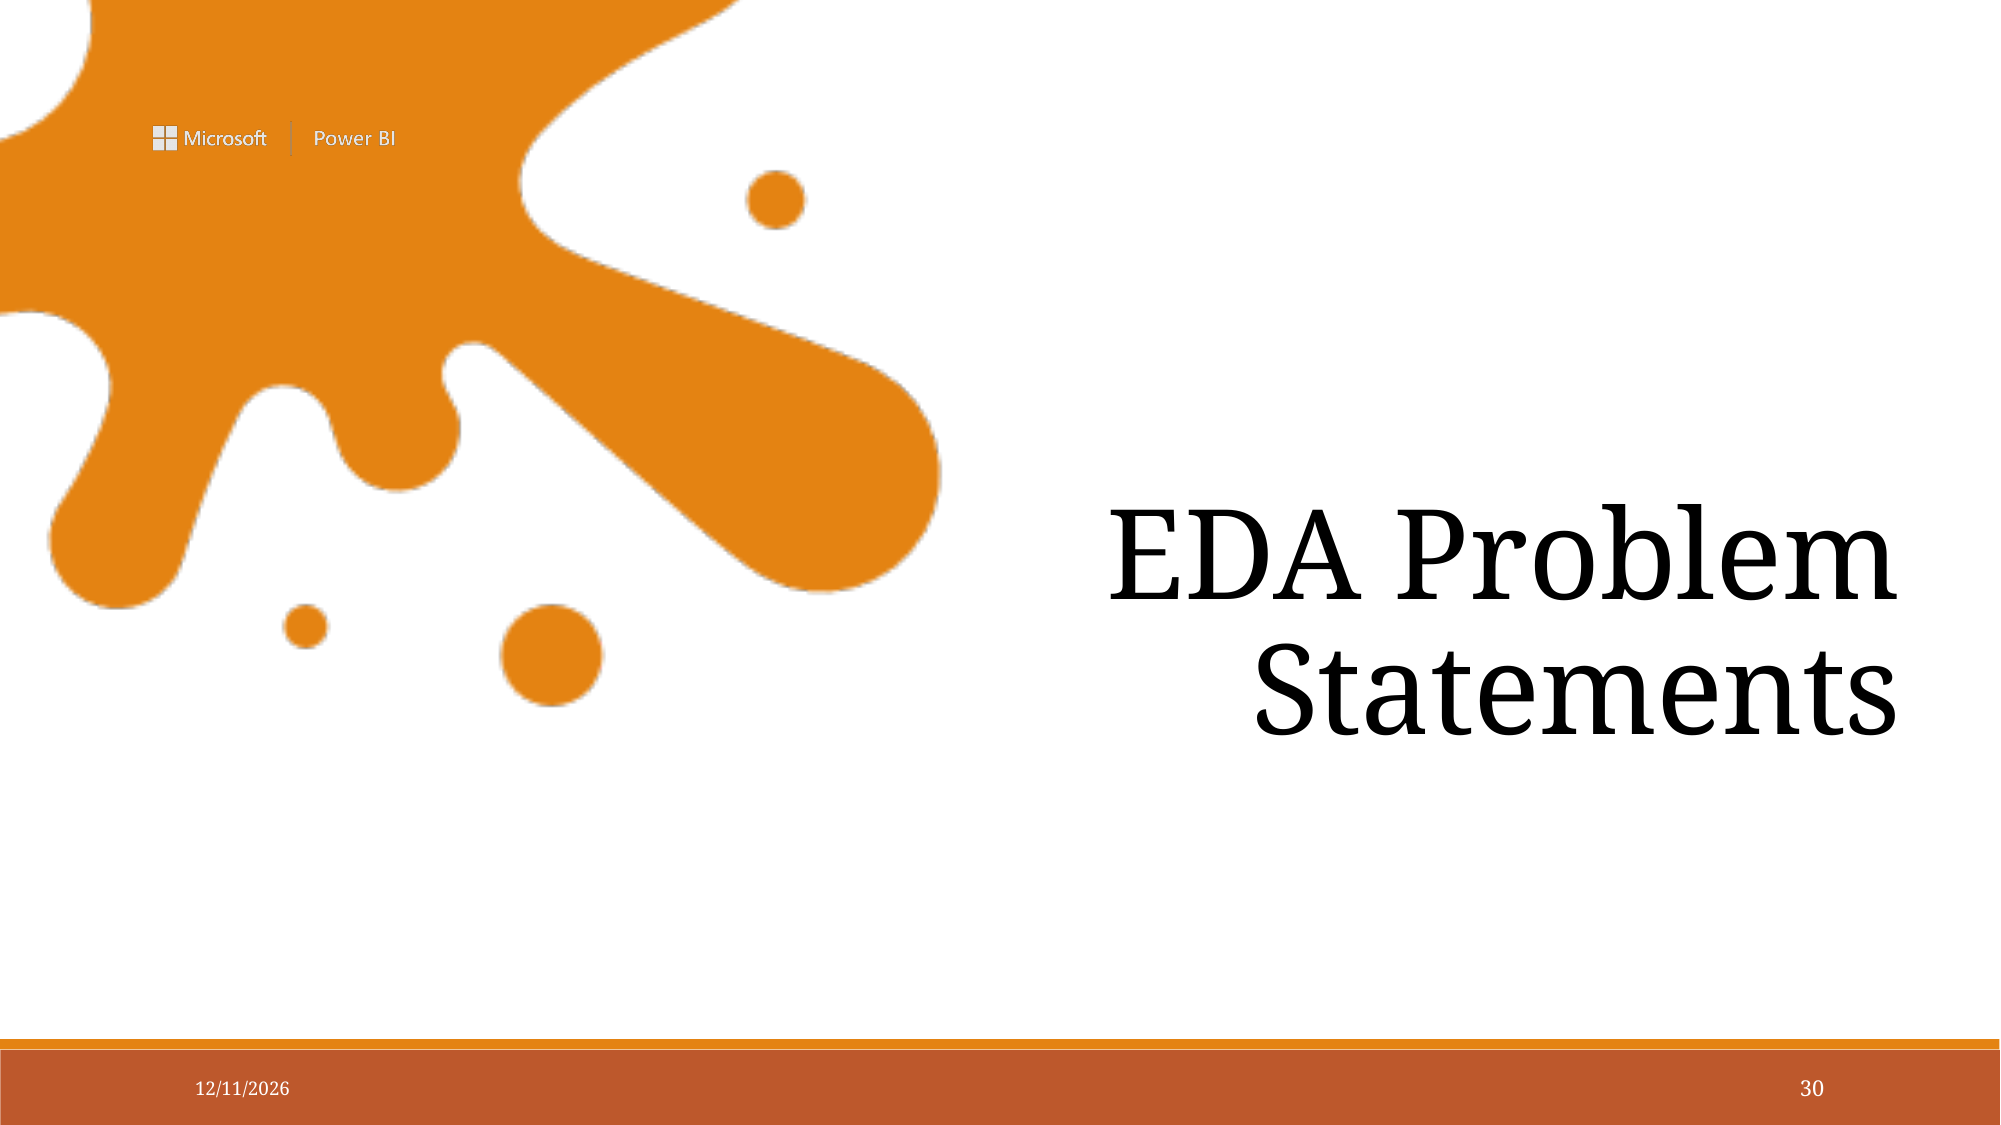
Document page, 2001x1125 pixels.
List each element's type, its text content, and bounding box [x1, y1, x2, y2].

picture [0, 0, 1060, 826]
slide_number 30 [1624, 1059, 1840, 1120]
title EDA Problem Statements [1069, 318, 1917, 770]
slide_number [180, 1059, 586, 1120]
